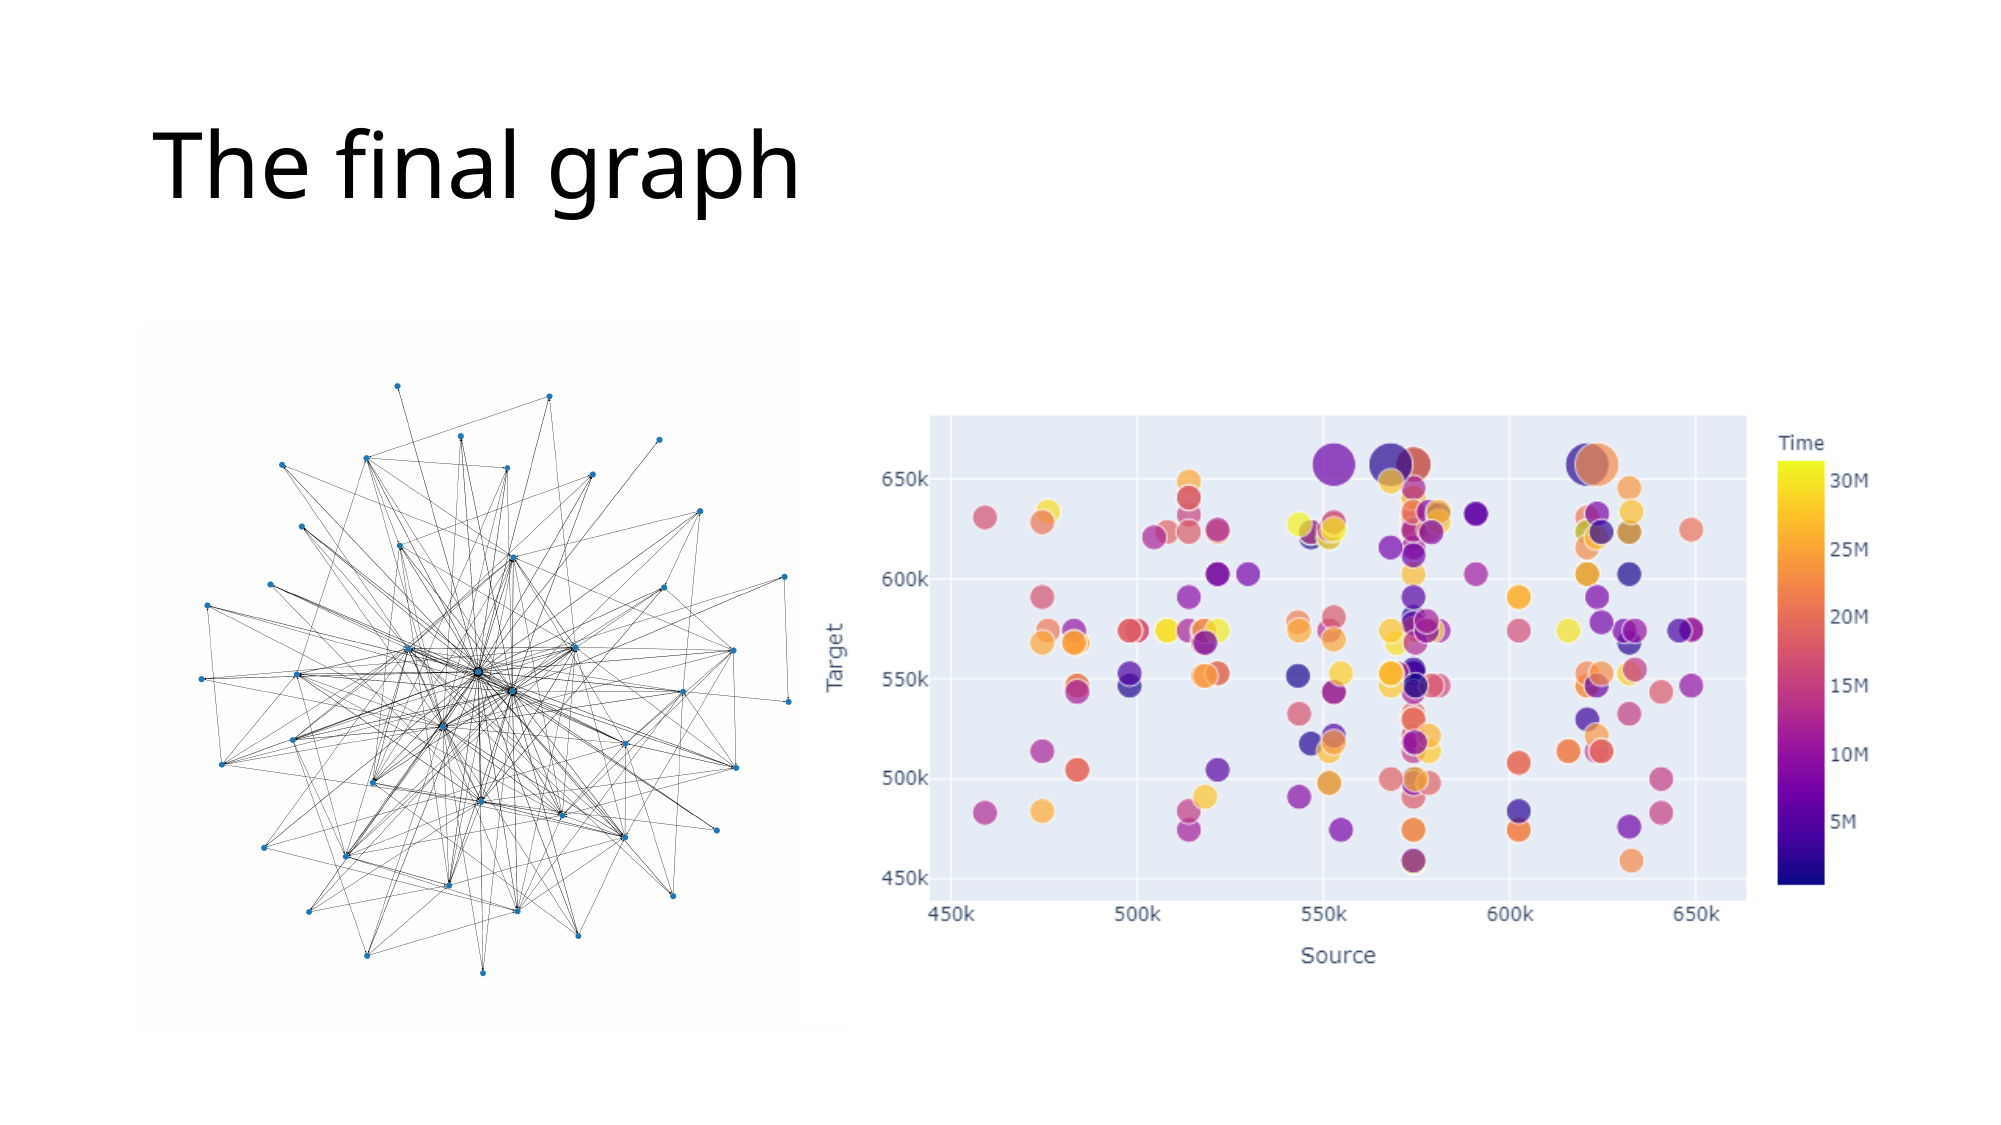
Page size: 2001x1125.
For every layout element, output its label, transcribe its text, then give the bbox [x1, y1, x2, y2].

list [137, 322, 852, 1037]
title The final graph [137, 59, 1863, 278]
picture [805, 322, 1900, 1026]
